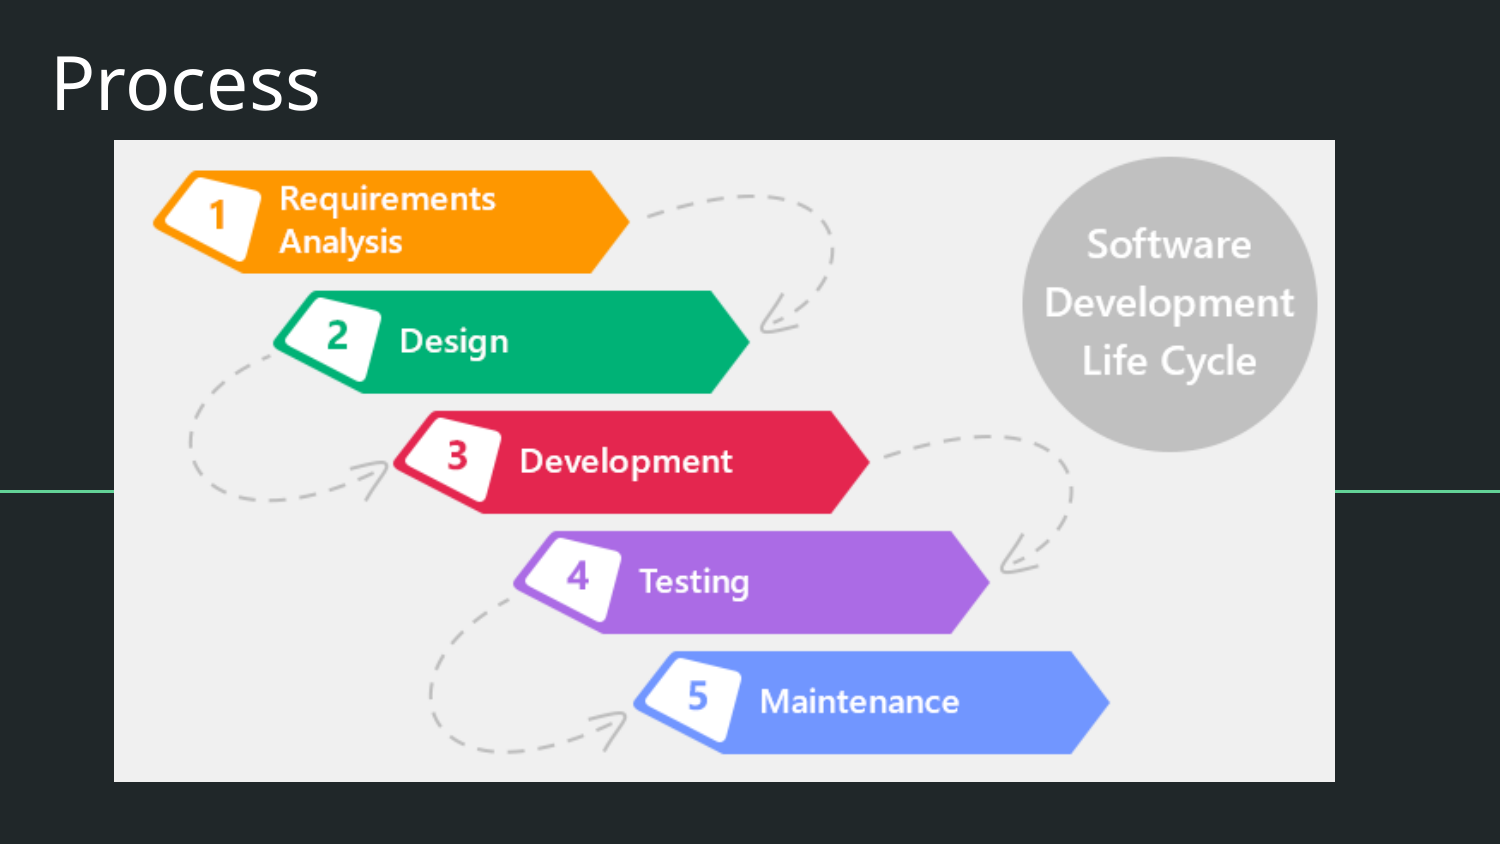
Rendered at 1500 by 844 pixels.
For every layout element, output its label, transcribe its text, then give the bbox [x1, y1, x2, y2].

picture [113, 140, 1335, 783]
title Process [35, 13, 1369, 141]
